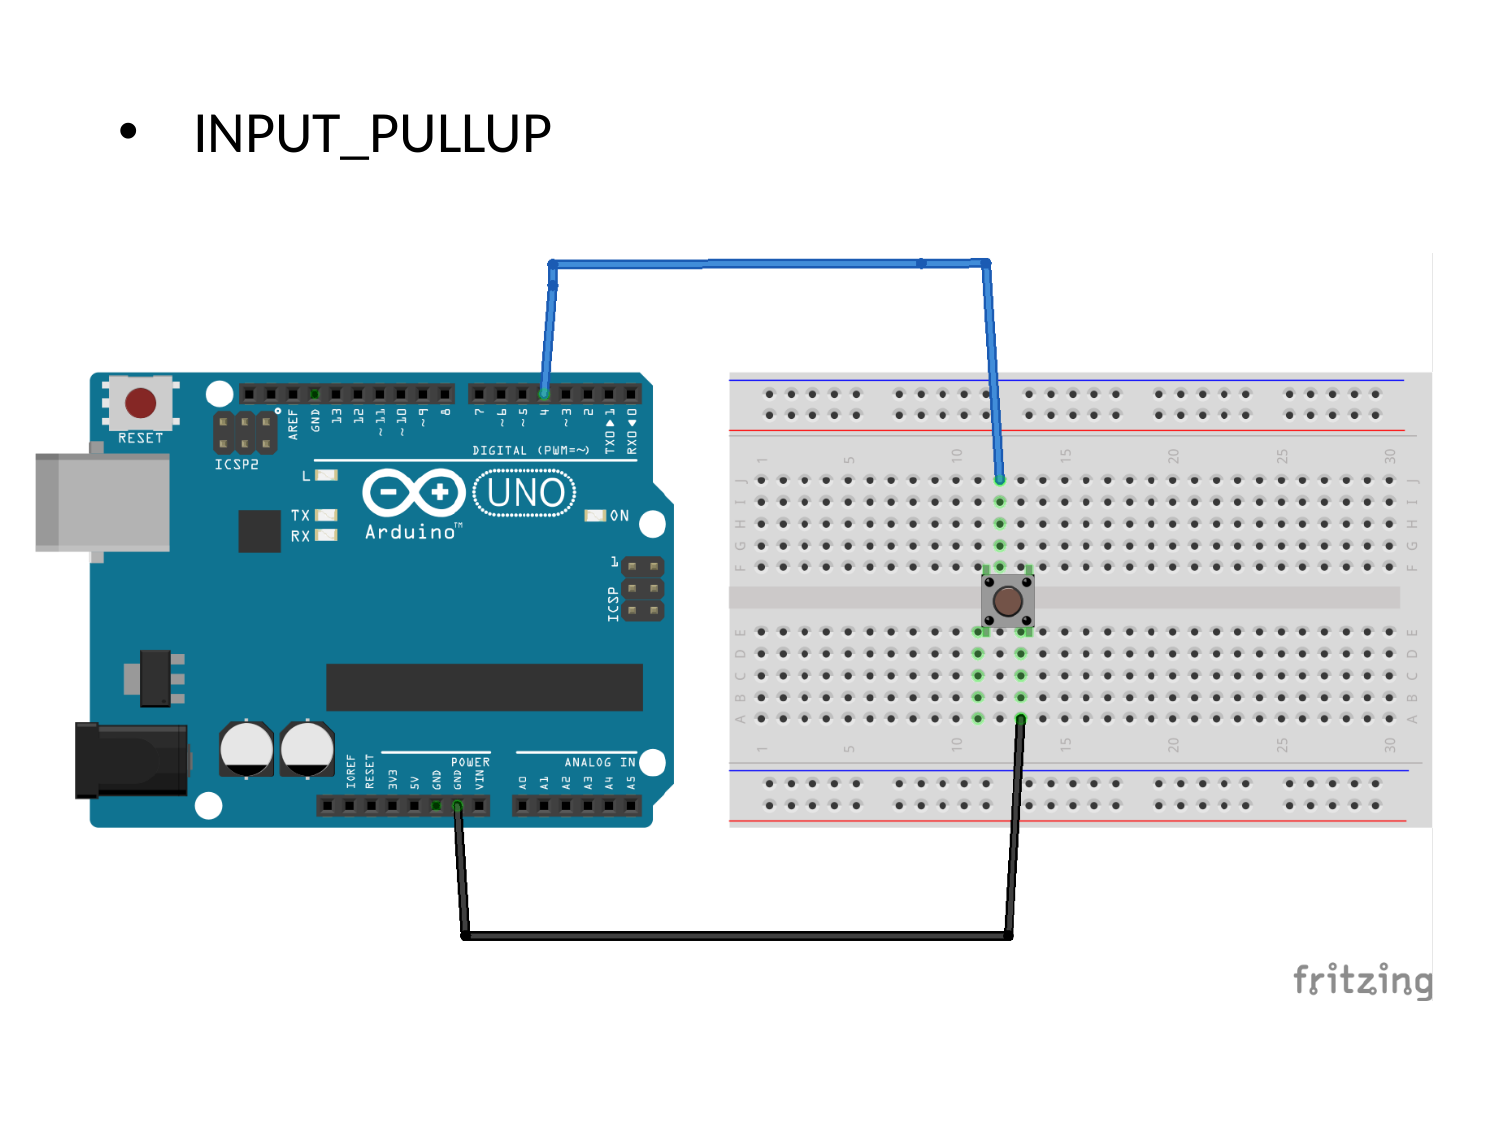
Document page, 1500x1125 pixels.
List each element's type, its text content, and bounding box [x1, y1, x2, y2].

title INPUT_PULLUP [103, 59, 1455, 208]
picture [35, 253, 1433, 1001]
